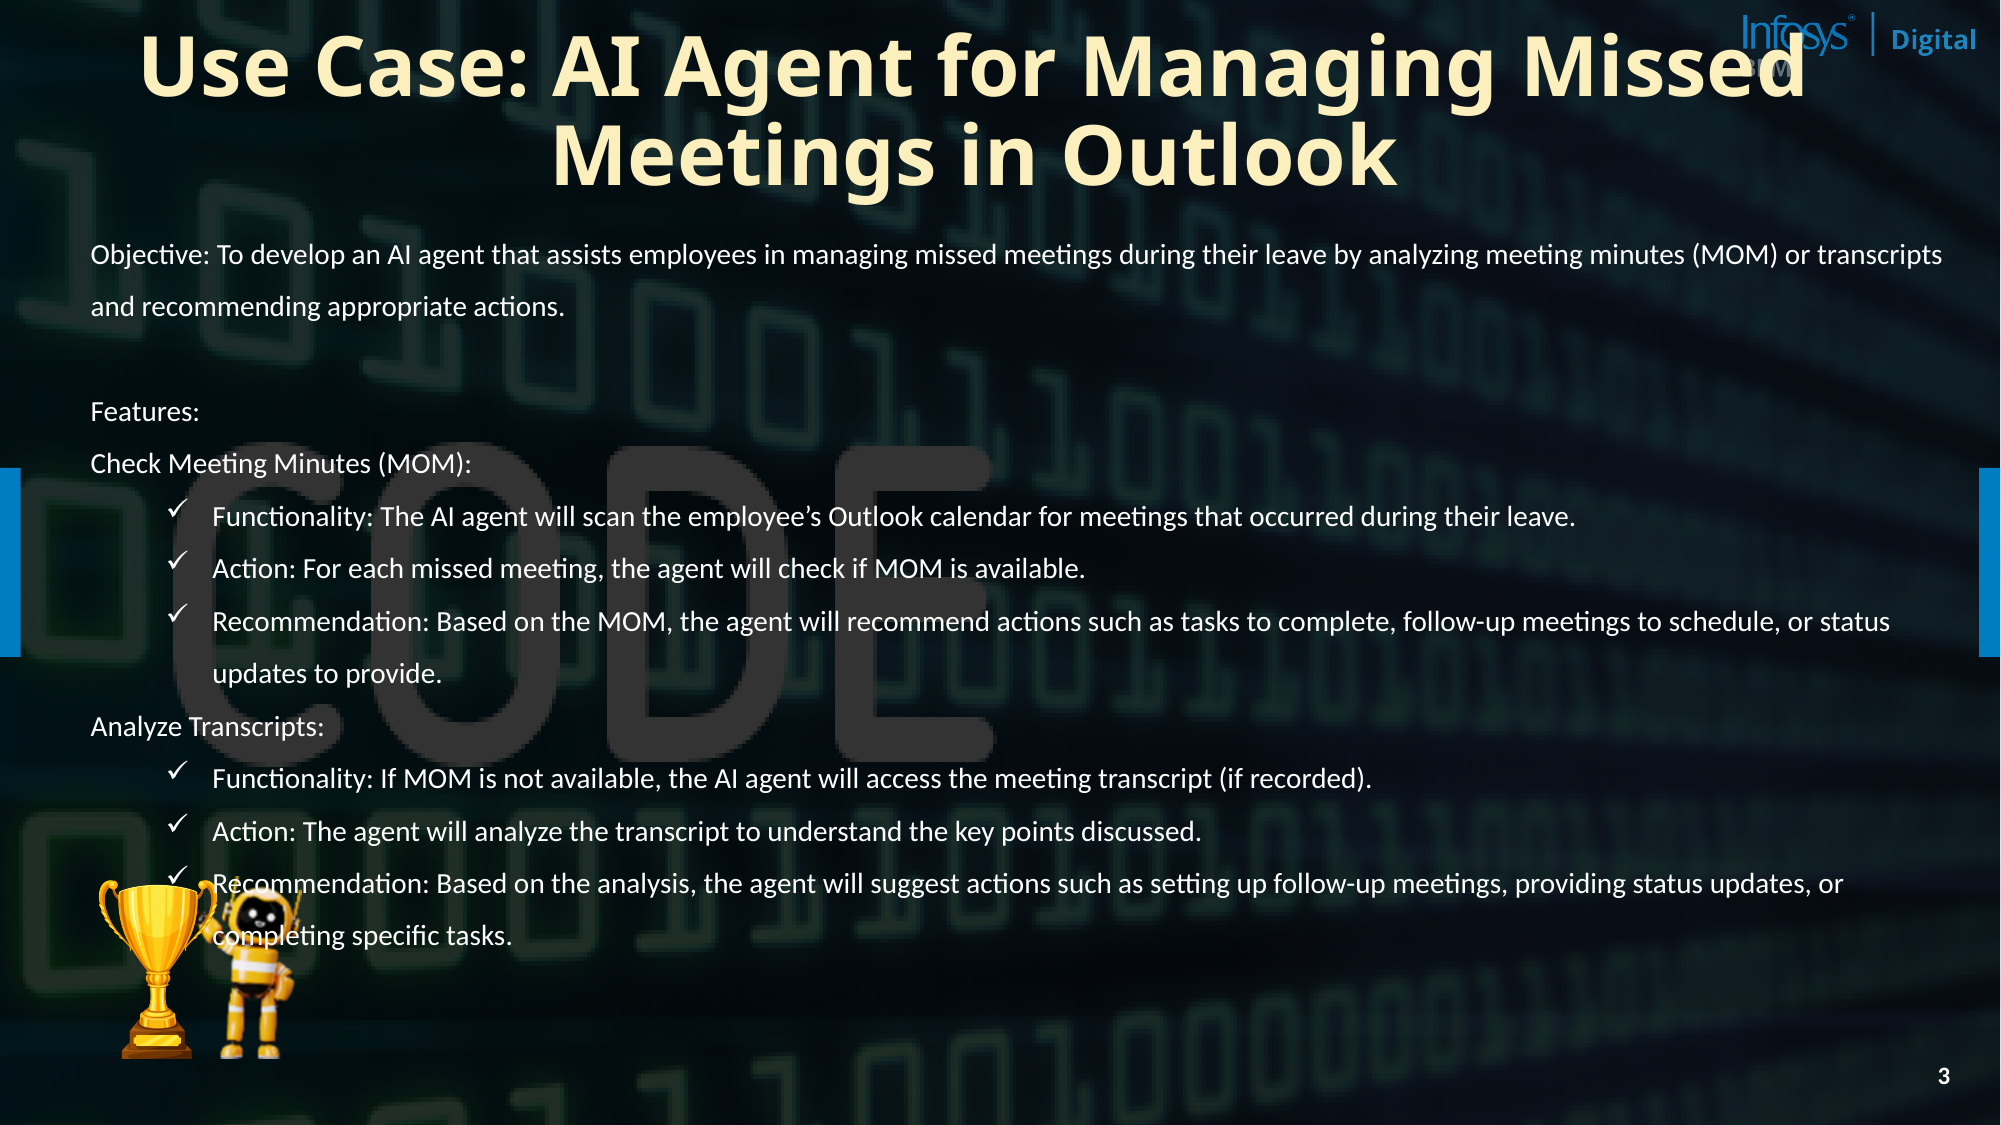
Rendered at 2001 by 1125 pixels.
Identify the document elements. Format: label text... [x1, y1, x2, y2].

text_box Objective: To develop an AI agent that assists employees in managing missed meetings during their leave by analyzing meeting minutes (MOM) or transcripts and recommending appropriate actions. Features: Check Meeting Minutes (MOM): Functionality: The AI agent will scan the employee’s Outlook calendar for meetings that occurred during their leave. Action: For each missed meeting, the agent will check if MOM is available. Recommendation: Based on the MOM, the agent will recommend actions such as tasks to complete, follow-up meetings to schedule, or status updates to provide. Analyze Transcripts: Functionality: If MOM is not available, the AI agent will access the meeting transcript (if recorded). Action: The agent will analyze the transcript to understand the key points discussed. Recommendation: Based on the analysis, the agent will suggest actions such as setting up follow-up meetings, providing status updates, or completing specific tasks. [75, 210, 1966, 959]
picture [0, 0, 2000, 1125]
text_box 3 [1901, 1041, 1966, 1108]
text_box Use Case: AI Agent for Managing Missed Meetings in Outlook [75, 9, 1872, 210]
